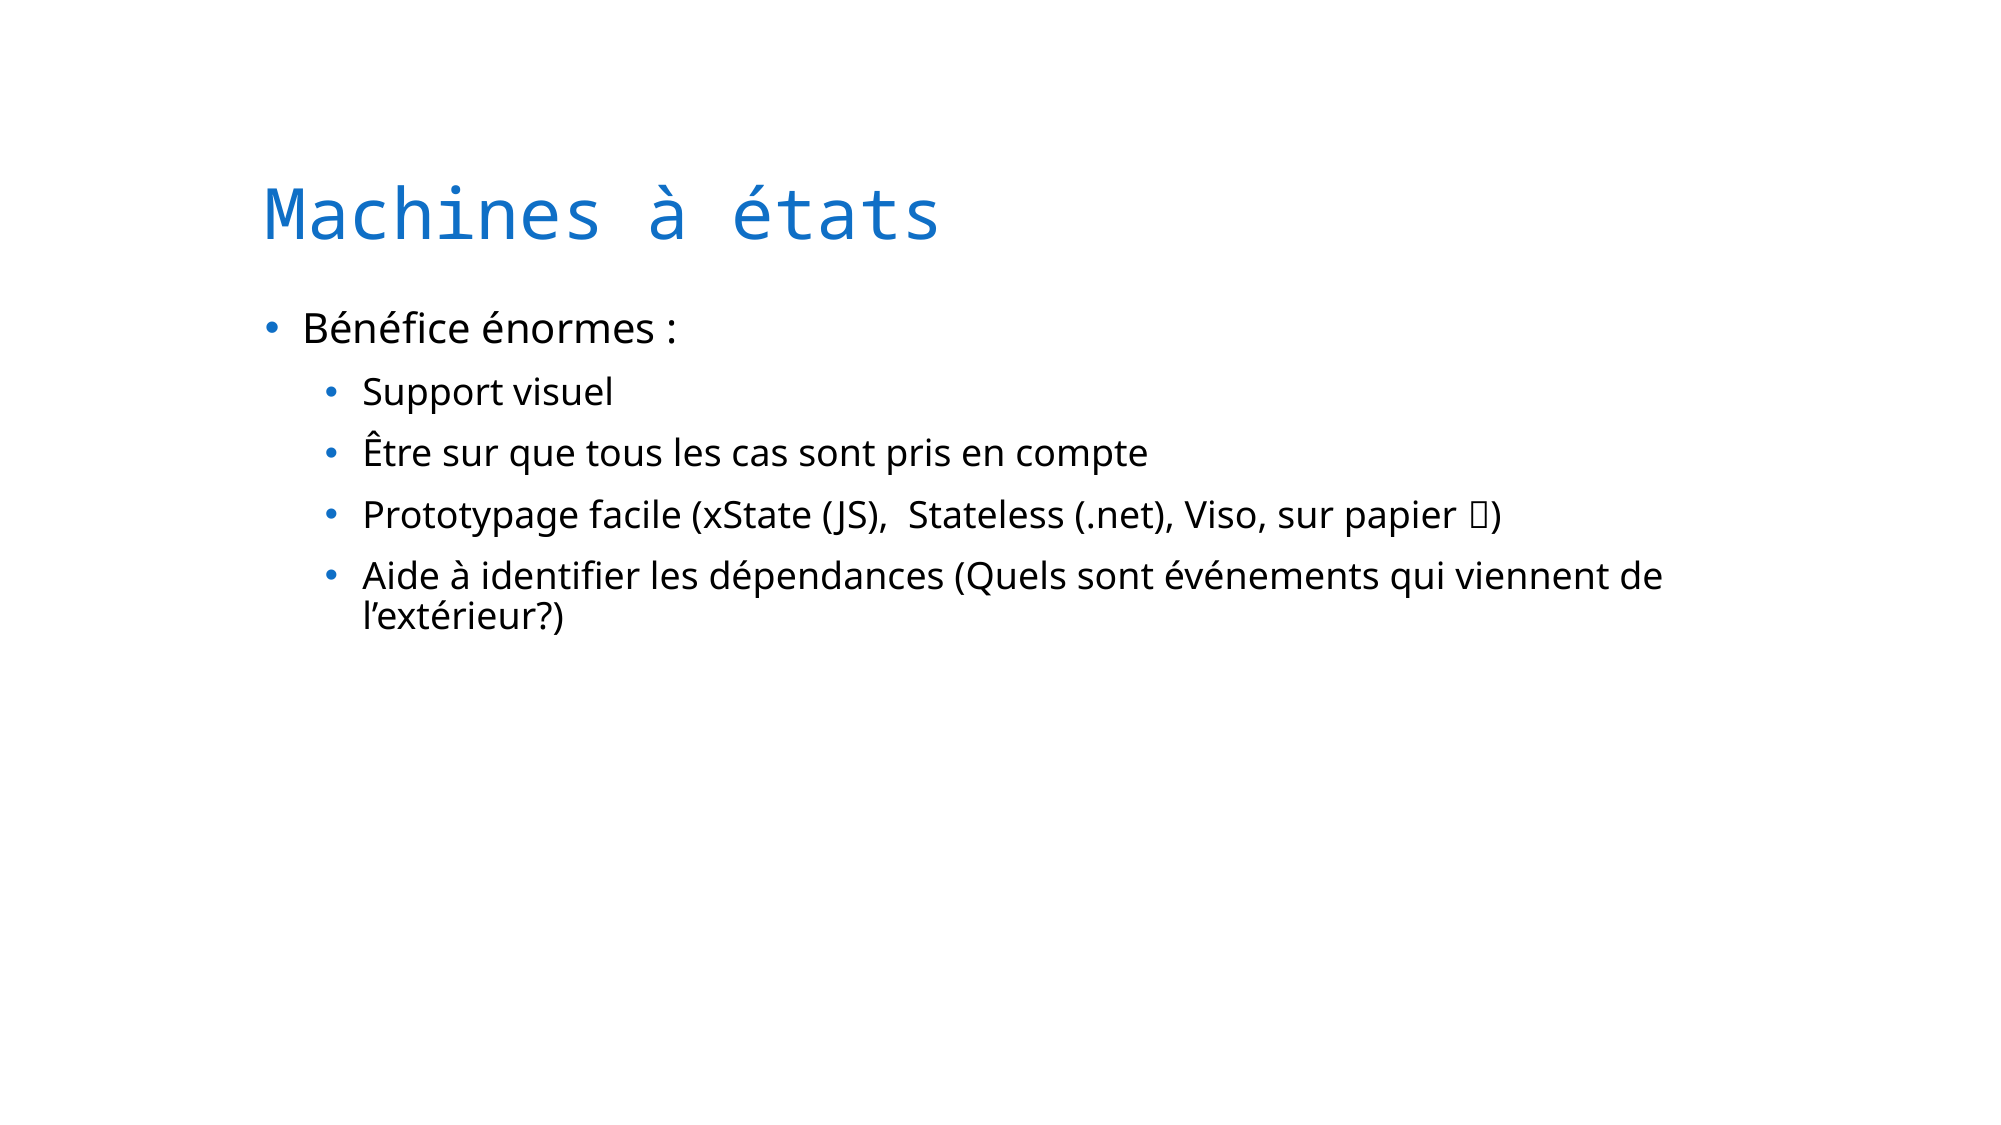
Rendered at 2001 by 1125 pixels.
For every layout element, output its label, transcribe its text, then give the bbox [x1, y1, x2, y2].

text_box Bénéfice énormes : Support visuel Être sur que tous les cas sont pris en compte Prototypage facile (xState (JS), Stateless (.net), Viso, sur papier ) Aide à identifier les dépendances (Quels sont événements qui viennent de l’extérieur?) [249, 299, 1750, 1000]
text_box Machines à états [249, 74, 1750, 263]
